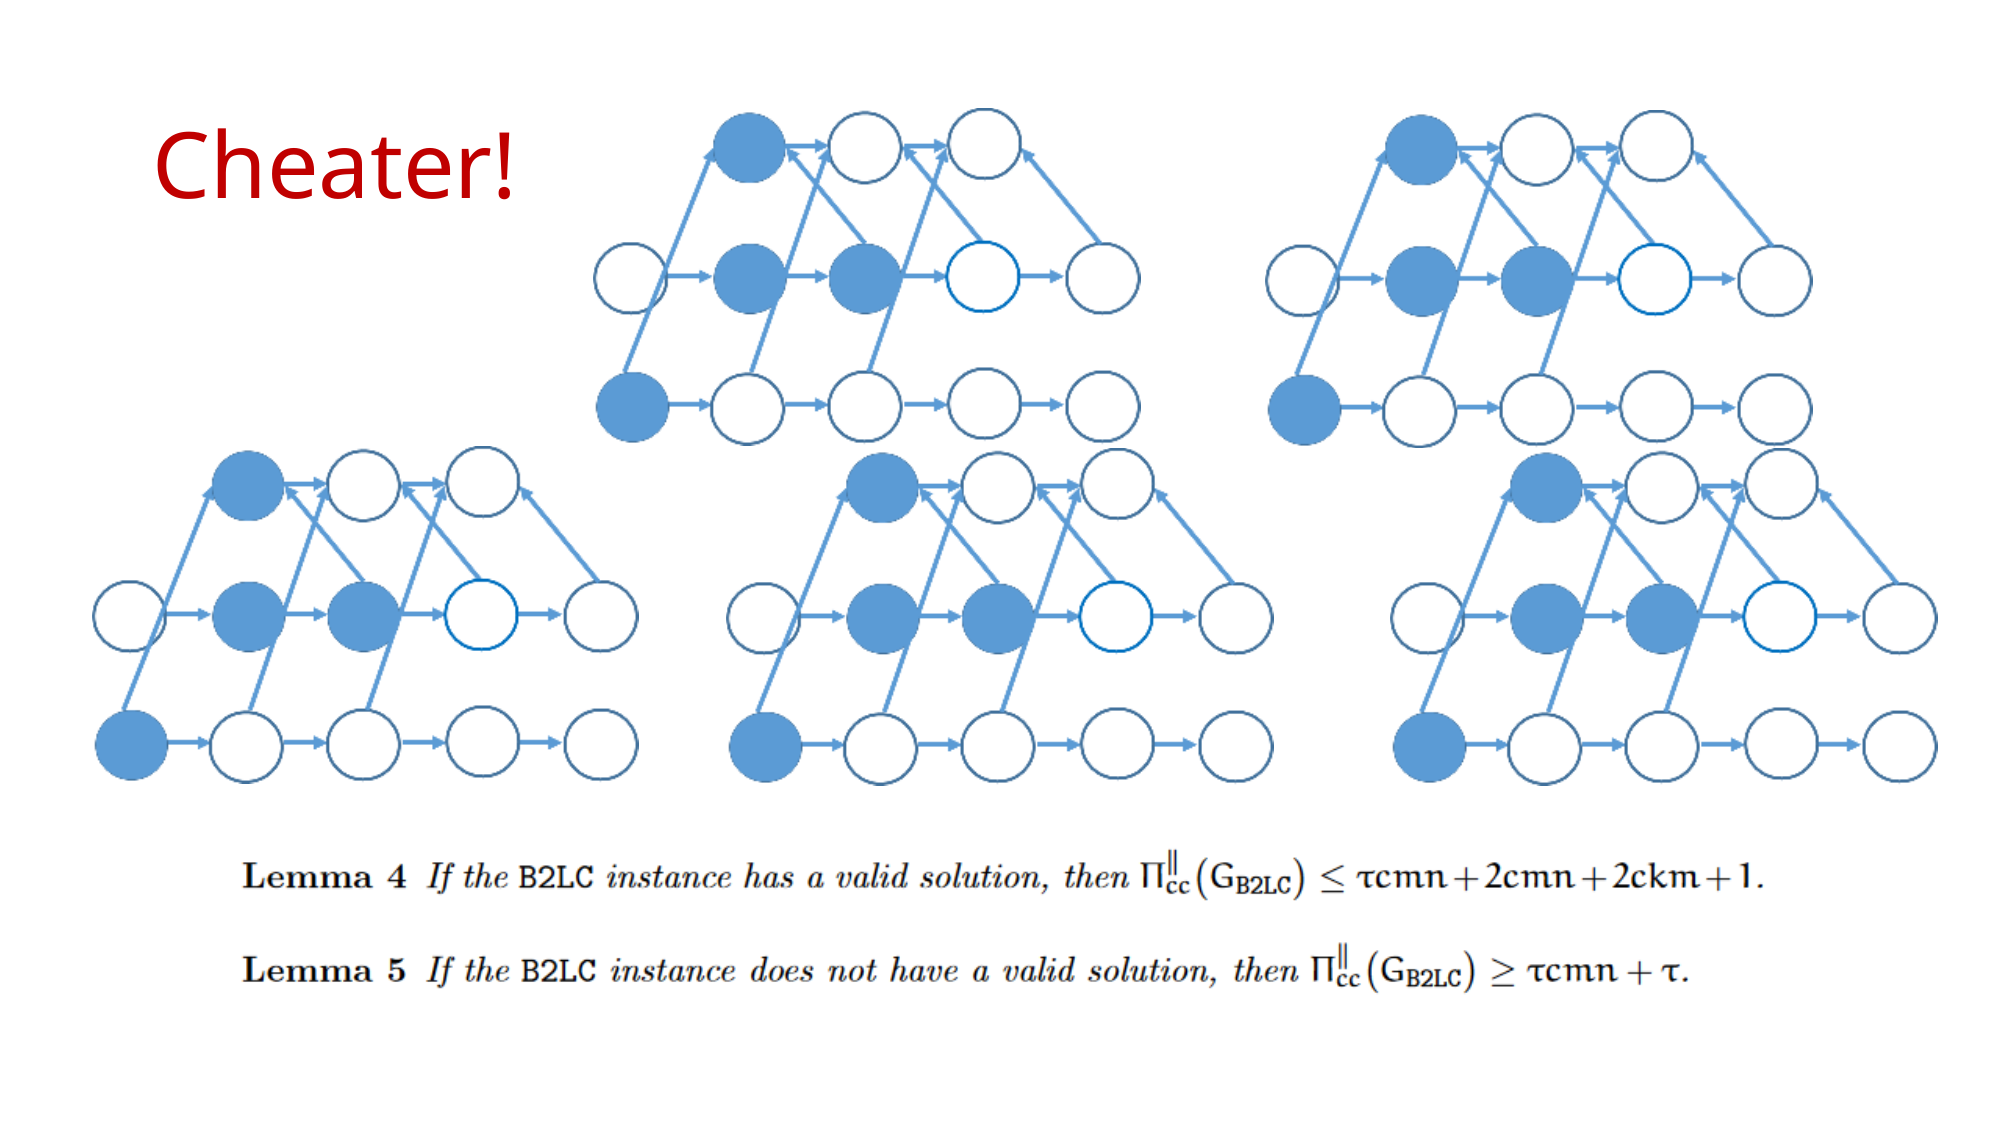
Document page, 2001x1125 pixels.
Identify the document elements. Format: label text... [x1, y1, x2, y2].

picture [205, 836, 1795, 1005]
picture [91, 108, 1939, 787]
title Cheater! [137, 59, 1863, 278]
